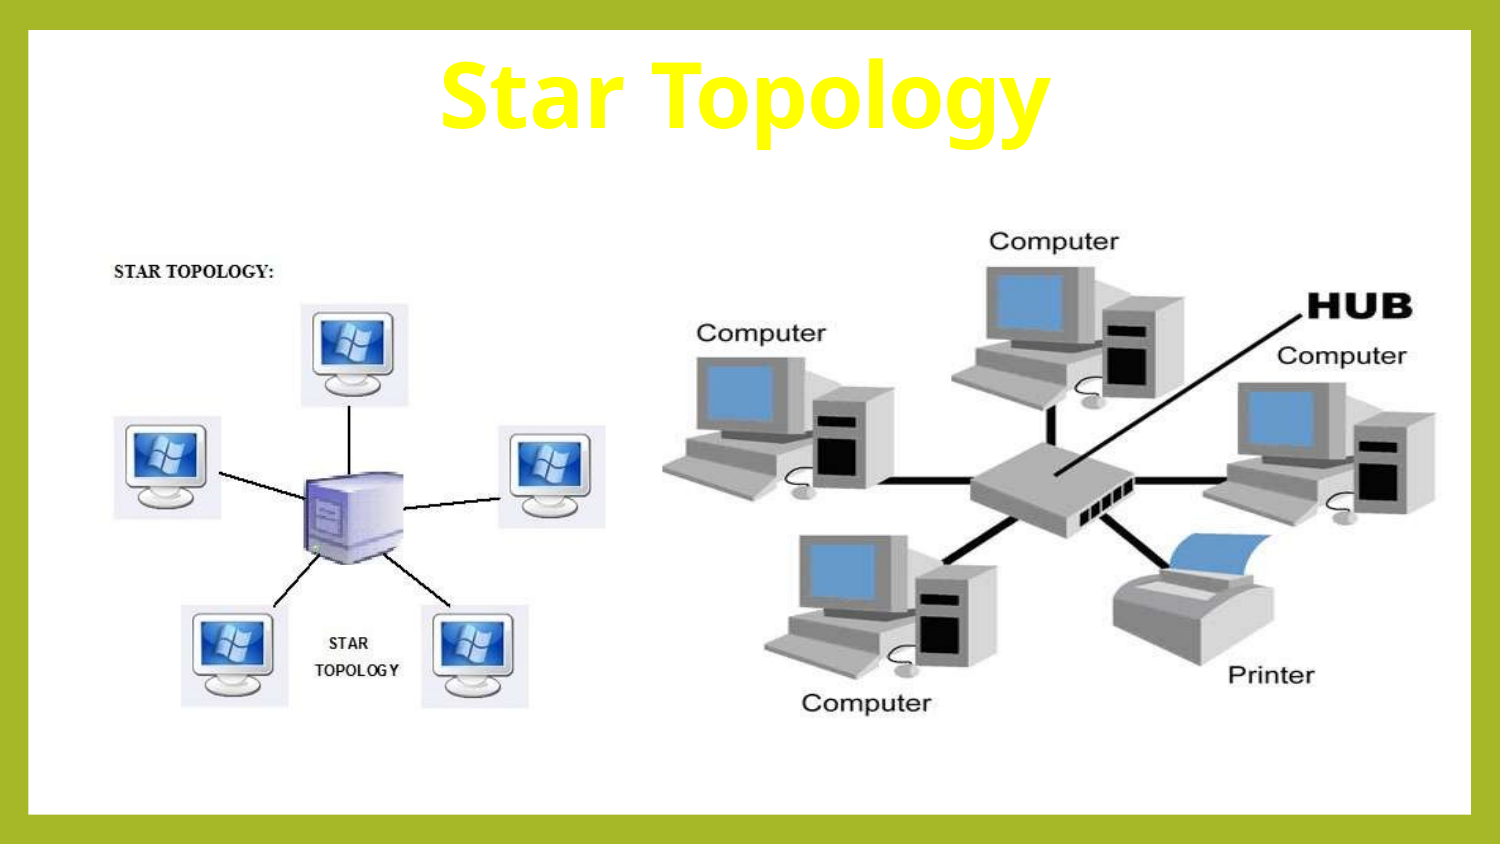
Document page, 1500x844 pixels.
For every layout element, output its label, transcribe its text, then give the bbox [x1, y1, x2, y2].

text_box Star Topology [399, 34, 1090, 147]
text_box [662, 229, 1449, 722]
text_box [80, 234, 631, 724]
